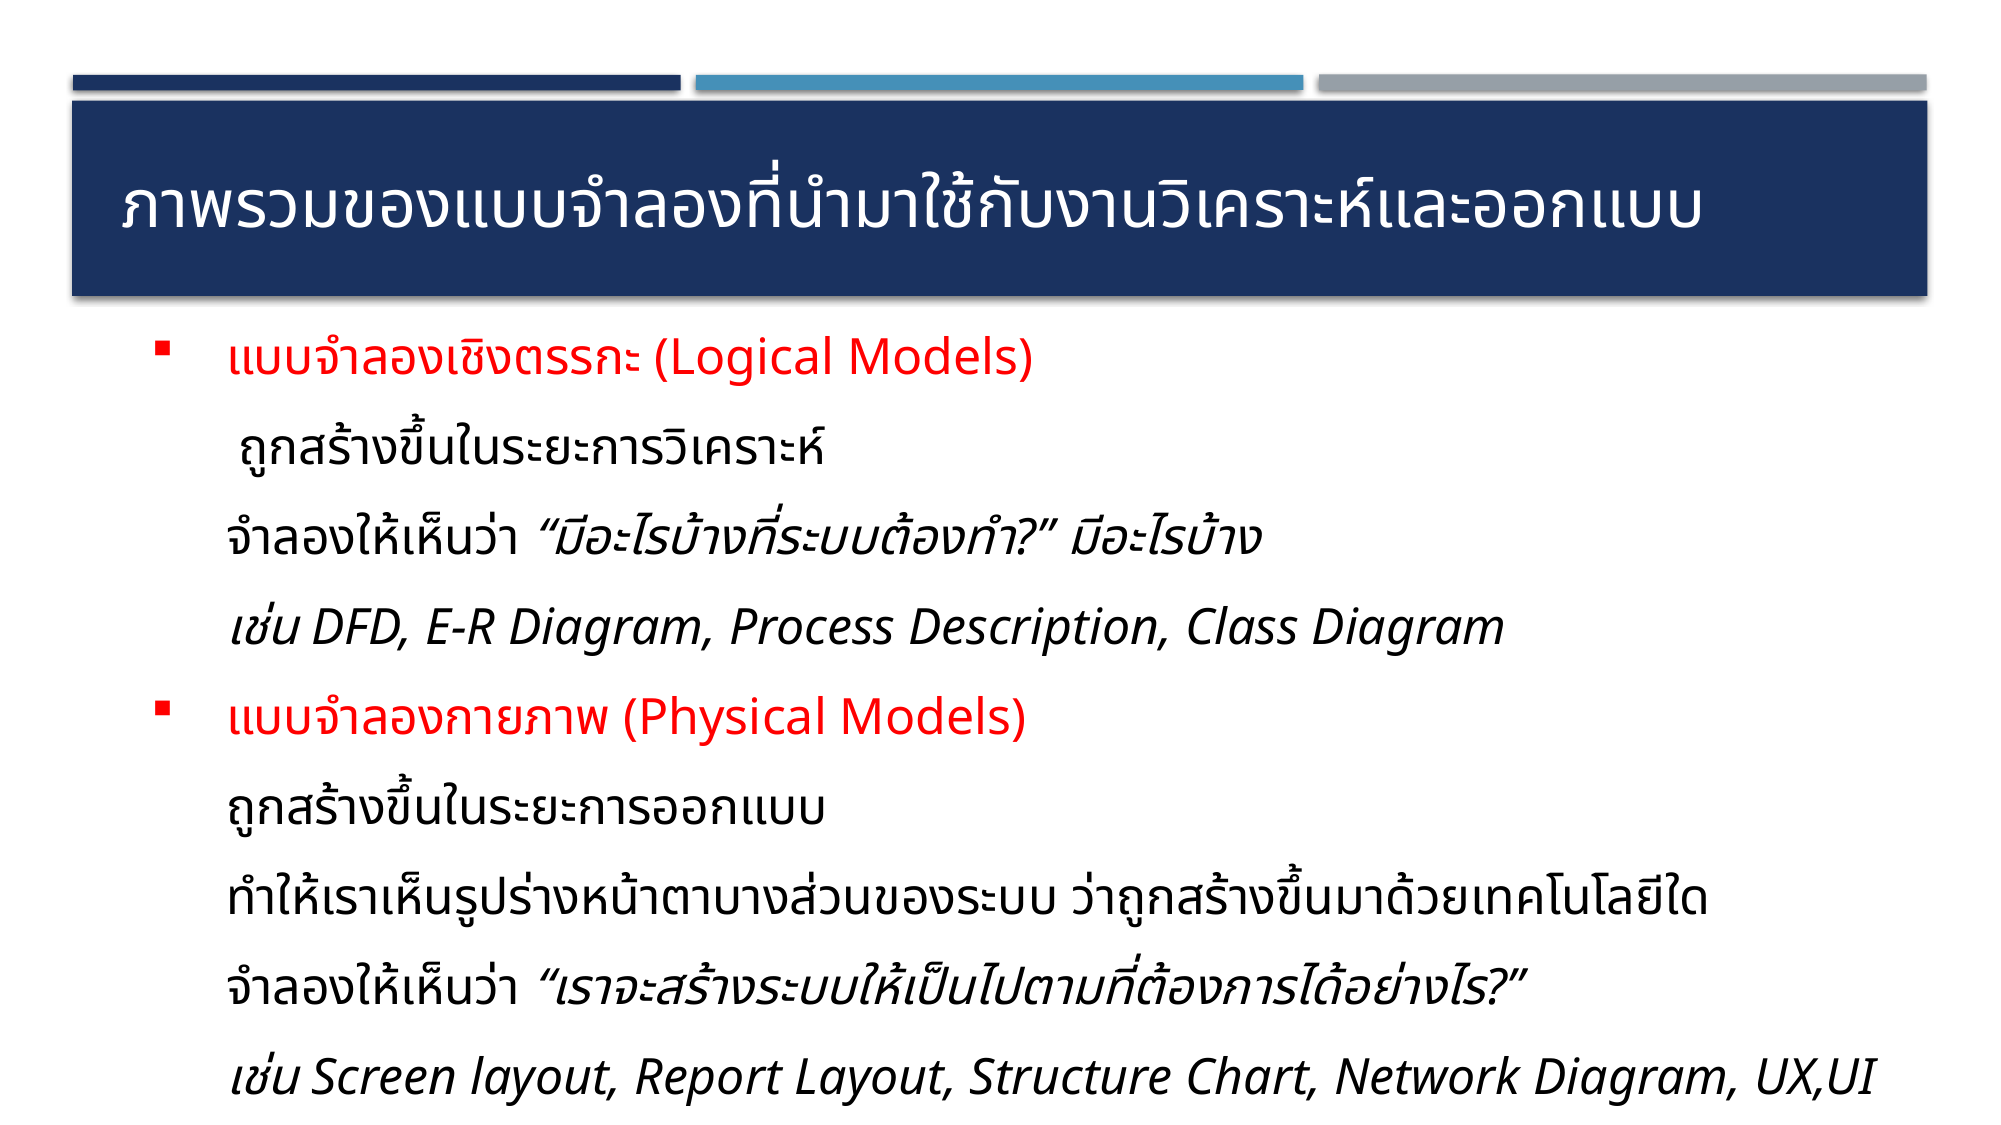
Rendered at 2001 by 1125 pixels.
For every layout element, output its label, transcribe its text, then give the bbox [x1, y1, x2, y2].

text_box แบบจำลองเชิงตรรกะ (Logical Models) ถูกสร้างขึ้นในระยะการวิเคราะห์ จำลองให้เห็นว่า “มีอะไรบ้างที่ระบบต้องทำ?” มีอะไรบ้าง เช่น DFD, E-R Diagram, Process Description, Class Diagram แบบจำลองกายภาพ (Physical Models) ถูกสร้างขึ้นในระยะการออกแบบ ทำให้เราเห็นรูปร่างหน้าตาบางส่วนของระบบ ว่าถูกสร้างขึ้นมาด้วยเทคโนโลยีใด จำลองให้เห็นว่า “เราจะสร้างระบบให้เป็นไปตามที่ต้องการได้อย่างไร?” เช่น Screen layout, Report Layout, Structure Chart, Network Diagram, UX,UI [136, 286, 1946, 1112]
title ภาพรวมของแบบจำลองที่นำมาใช้กับงานวิเคราะห์และออกแบบ [106, 117, 1916, 284]
